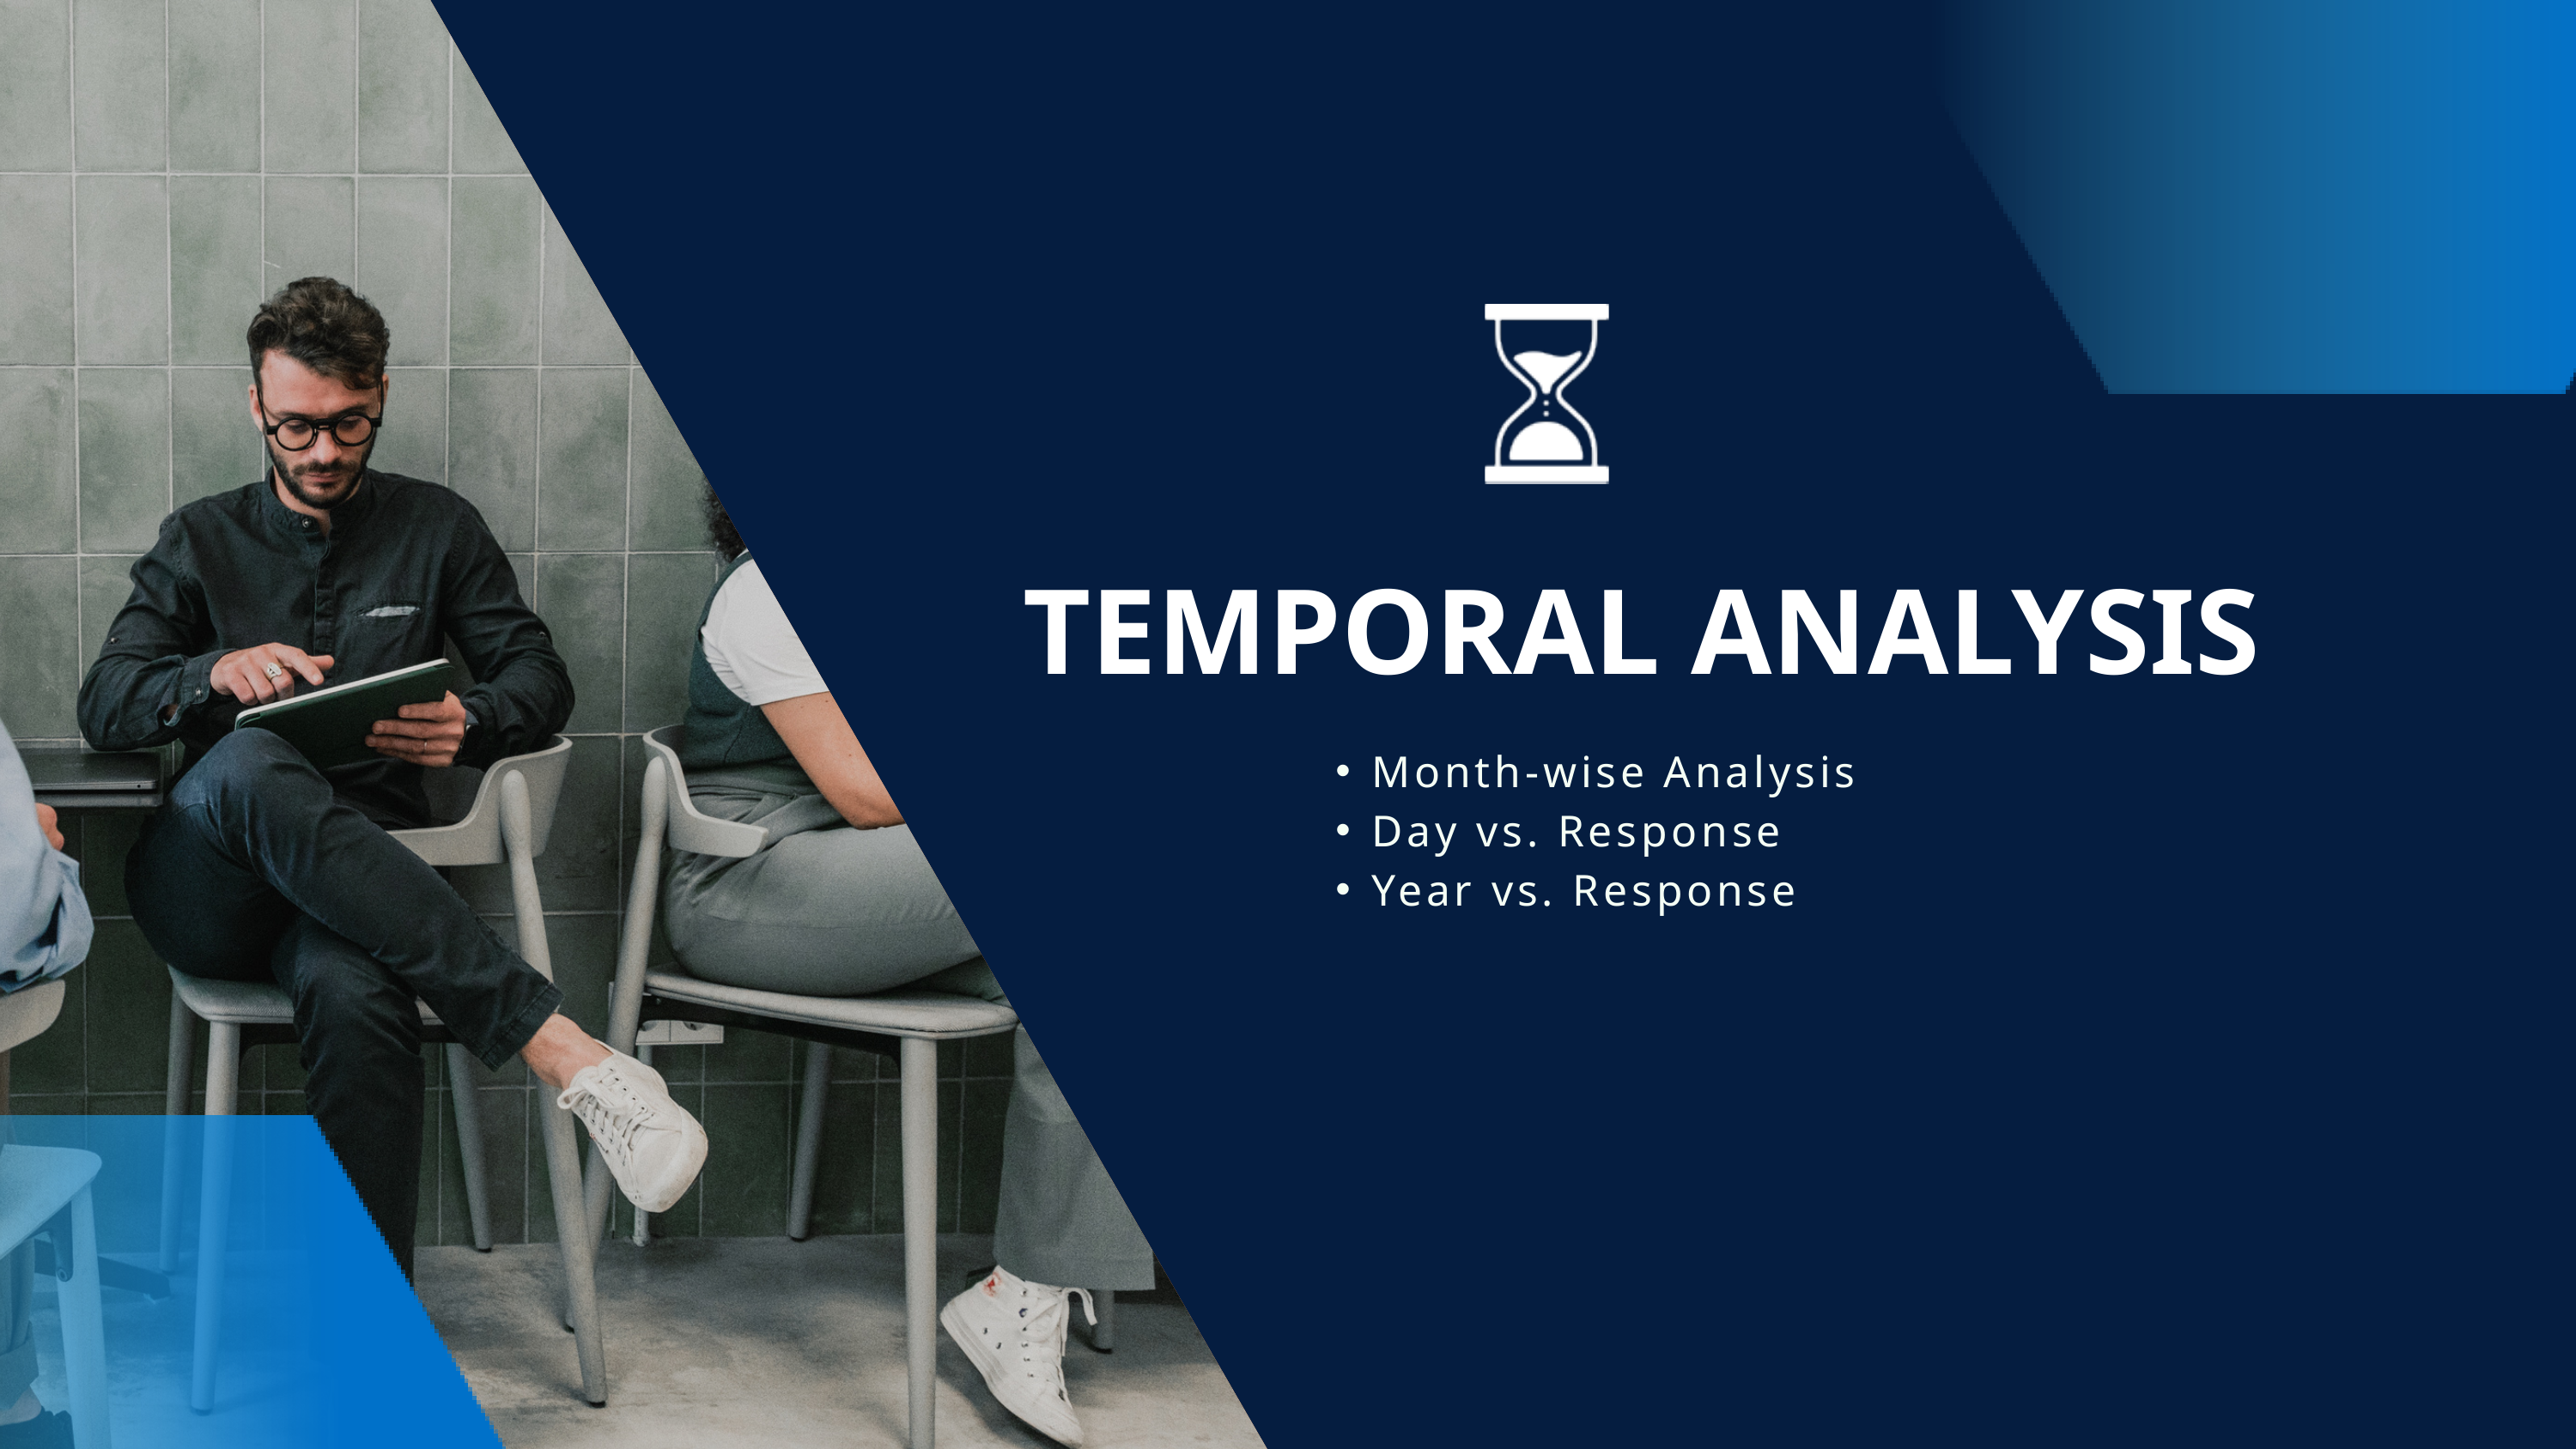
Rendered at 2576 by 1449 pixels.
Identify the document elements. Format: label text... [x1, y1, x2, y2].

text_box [0, 0, 1289, 1449]
text_box Month-wise Analysis Day vs. Response Year vs. Response [1298, 737, 1919, 914]
text_box TEMPORAL ANALYSIS [1292, 556, 2518, 698]
text_box [1485, 304, 1609, 484]
text_box [1882, 0, 2576, 395]
